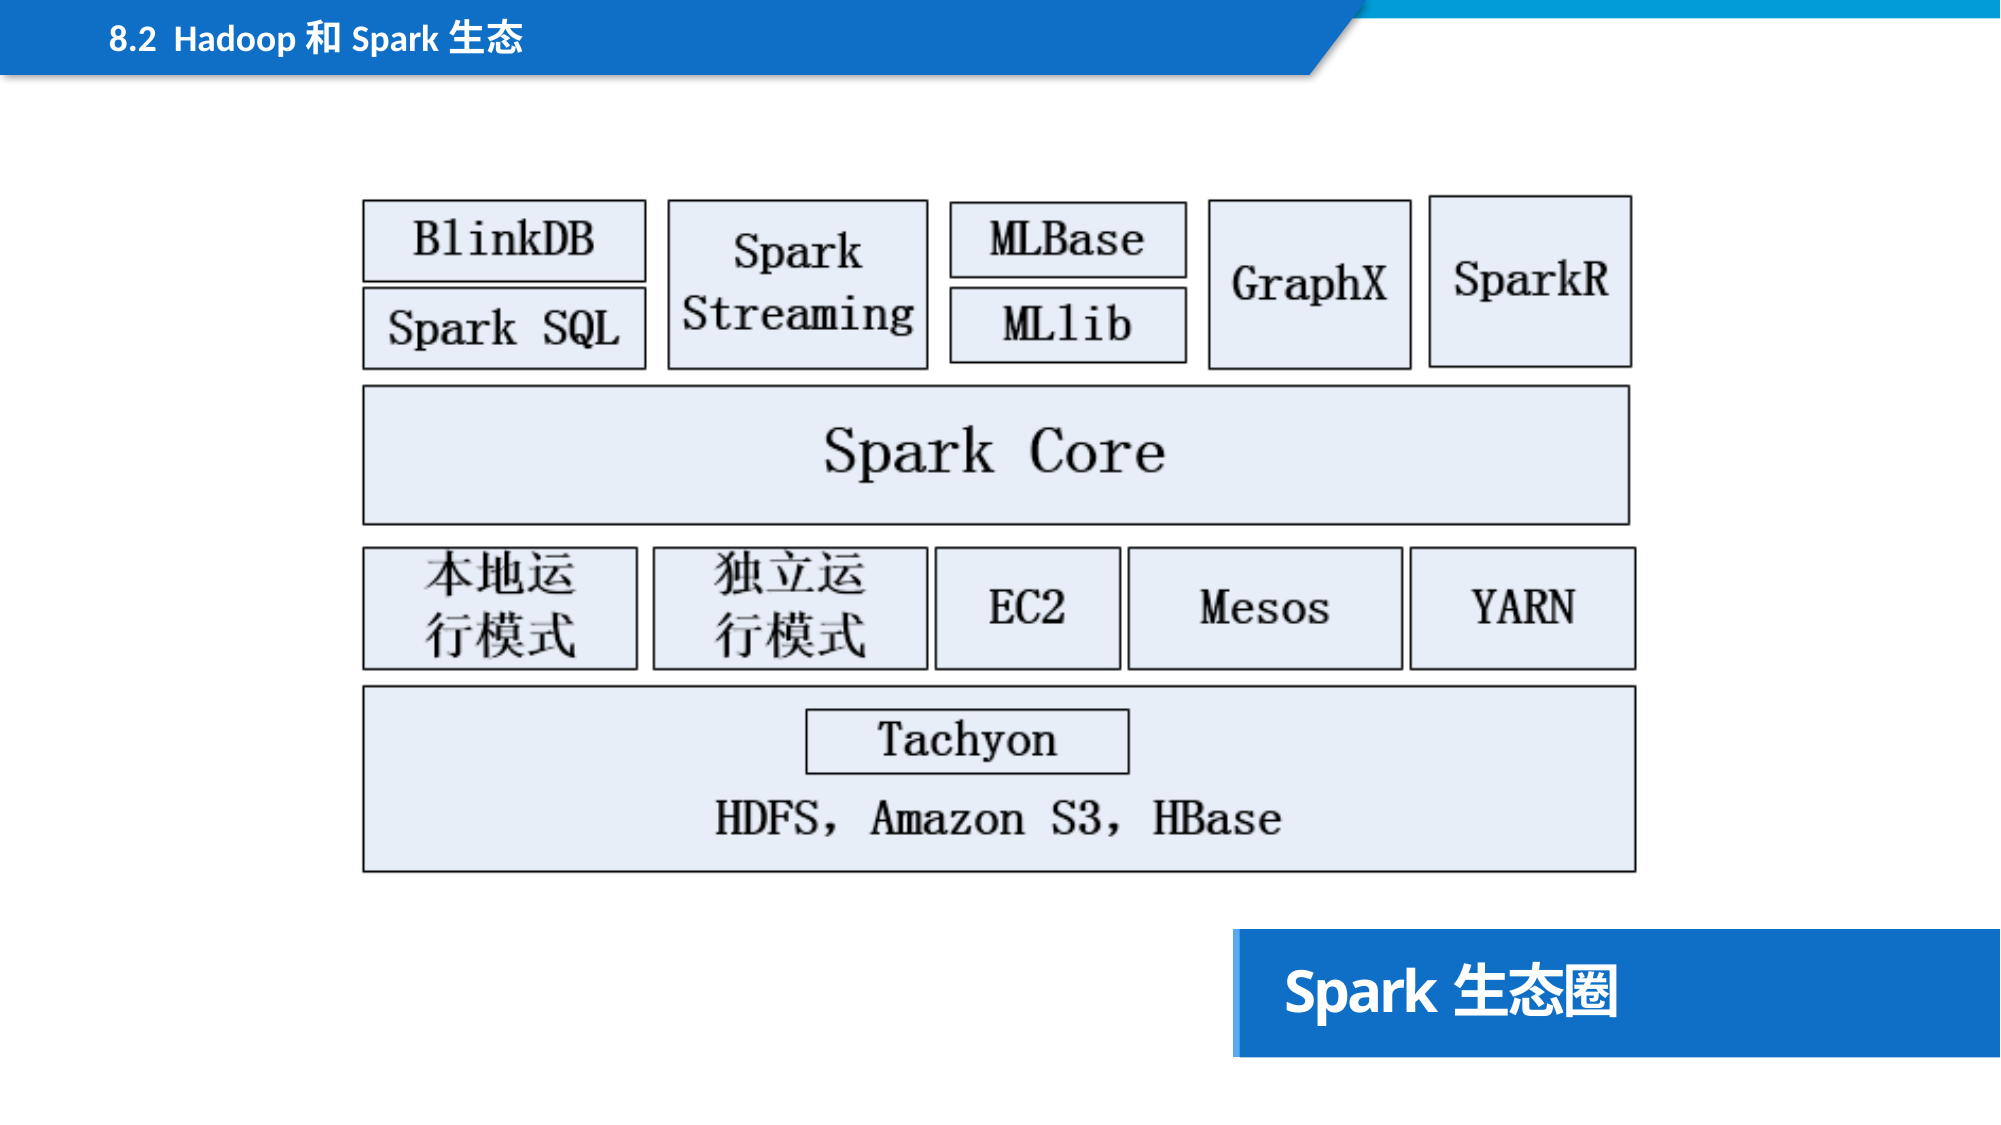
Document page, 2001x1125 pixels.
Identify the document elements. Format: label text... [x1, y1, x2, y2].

picture [346, 183, 1654, 886]
list 8.2 Hadoop和Spark生态 [93, 11, 1138, 68]
list Spark生态圈 [1239, 929, 2000, 1058]
